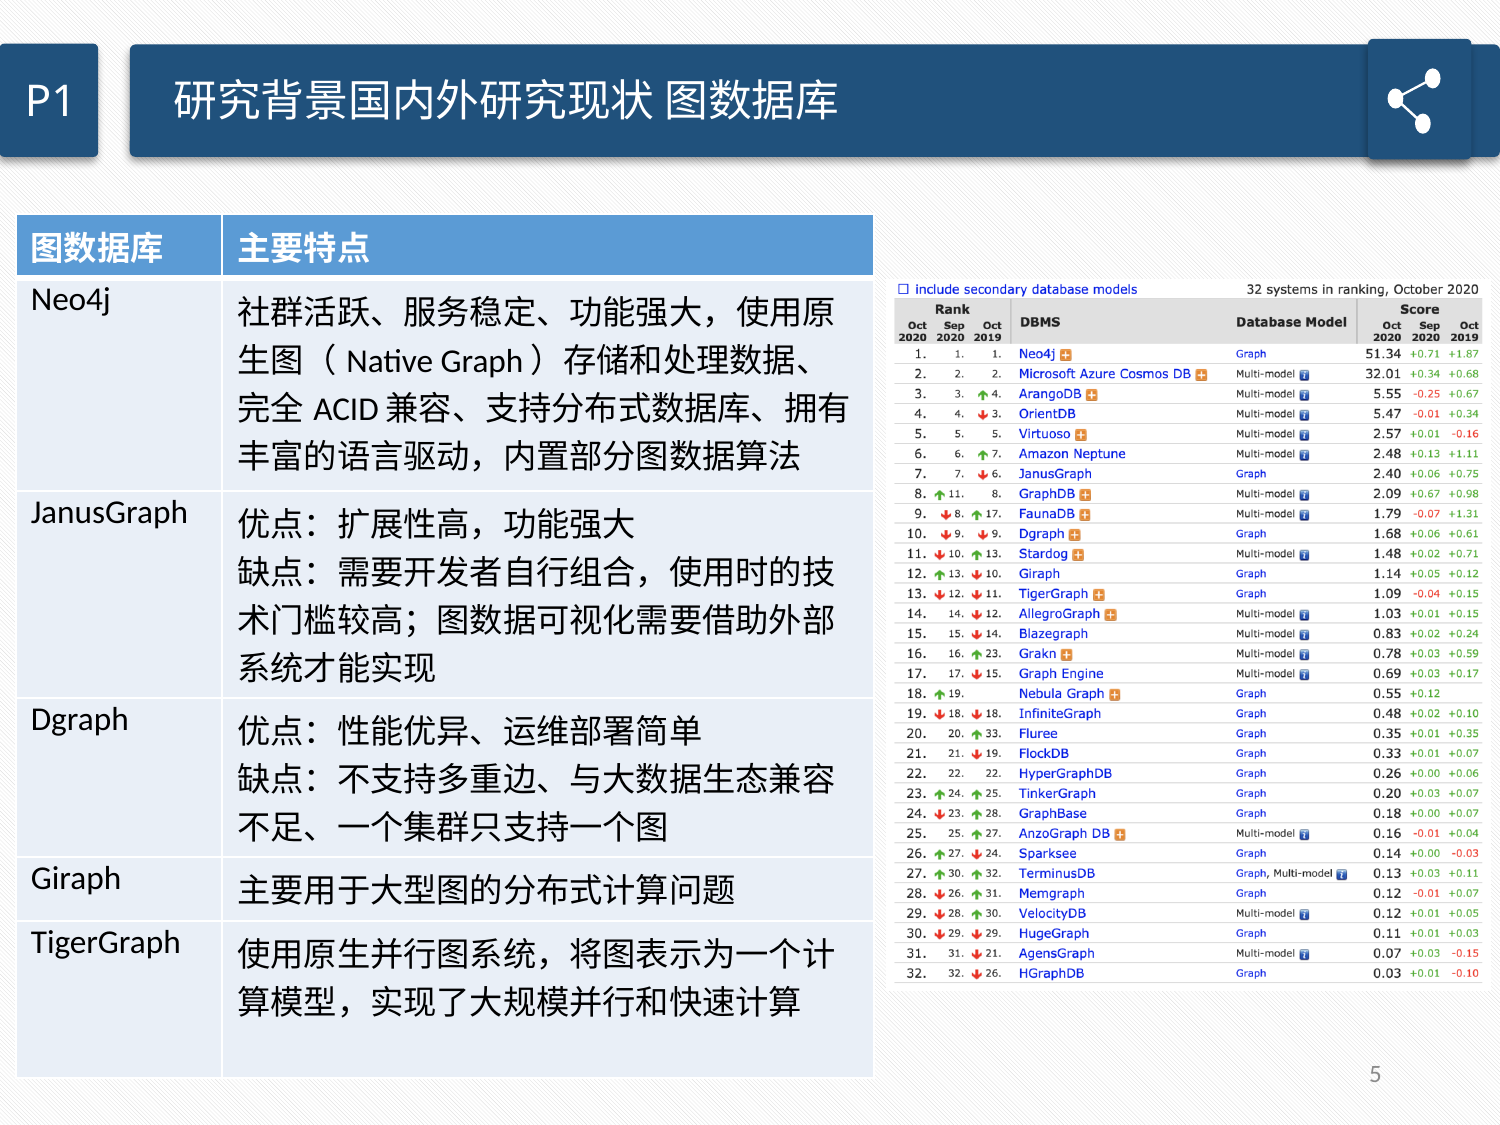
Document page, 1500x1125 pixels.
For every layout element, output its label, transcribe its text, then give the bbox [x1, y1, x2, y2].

list P1 [2, 50, 99, 155]
table_header 主要特点 [223, 215, 873, 275]
table_cell 优点：性能优异、运维部署简单 缺点：不支持多重边、与大数据生态兼容不足、一个集群只支持一个图 [223, 699, 873, 856]
table_cell 社群活跃、服务稳定、功能强大，使用原生图（Native Graph）存储和处理数据、完全ACID兼容、支持分布式数据库、拥有丰富的语言驱动，内置部分图数据算法 [223, 281, 873, 490]
table_cell 主要用于大型图的分布式计算问题 [223, 858, 873, 920]
table_cell Dgraph [17, 699, 221, 856]
table_cell 使用原生并行图系统，将图表示为一个计算模型，实现了大规模并行和快速计算 [223, 922, 873, 1077]
table_header 图数据库 [17, 215, 221, 275]
picture [886, 279, 1491, 991]
table_cell TigerGraph [17, 922, 221, 1077]
table_cell Neo4j [17, 281, 221, 490]
table_cell 优点：扩展性高，功能强大 缺点：需要开发者自行组合，使用时的技术门槛较高；图数据可视化需要借助外部系统才能实现 [223, 492, 873, 697]
table_cell Giraph [17, 858, 221, 920]
table_cell JanusGraph [17, 492, 221, 697]
slide_number 5 [1059, 1042, 1397, 1103]
